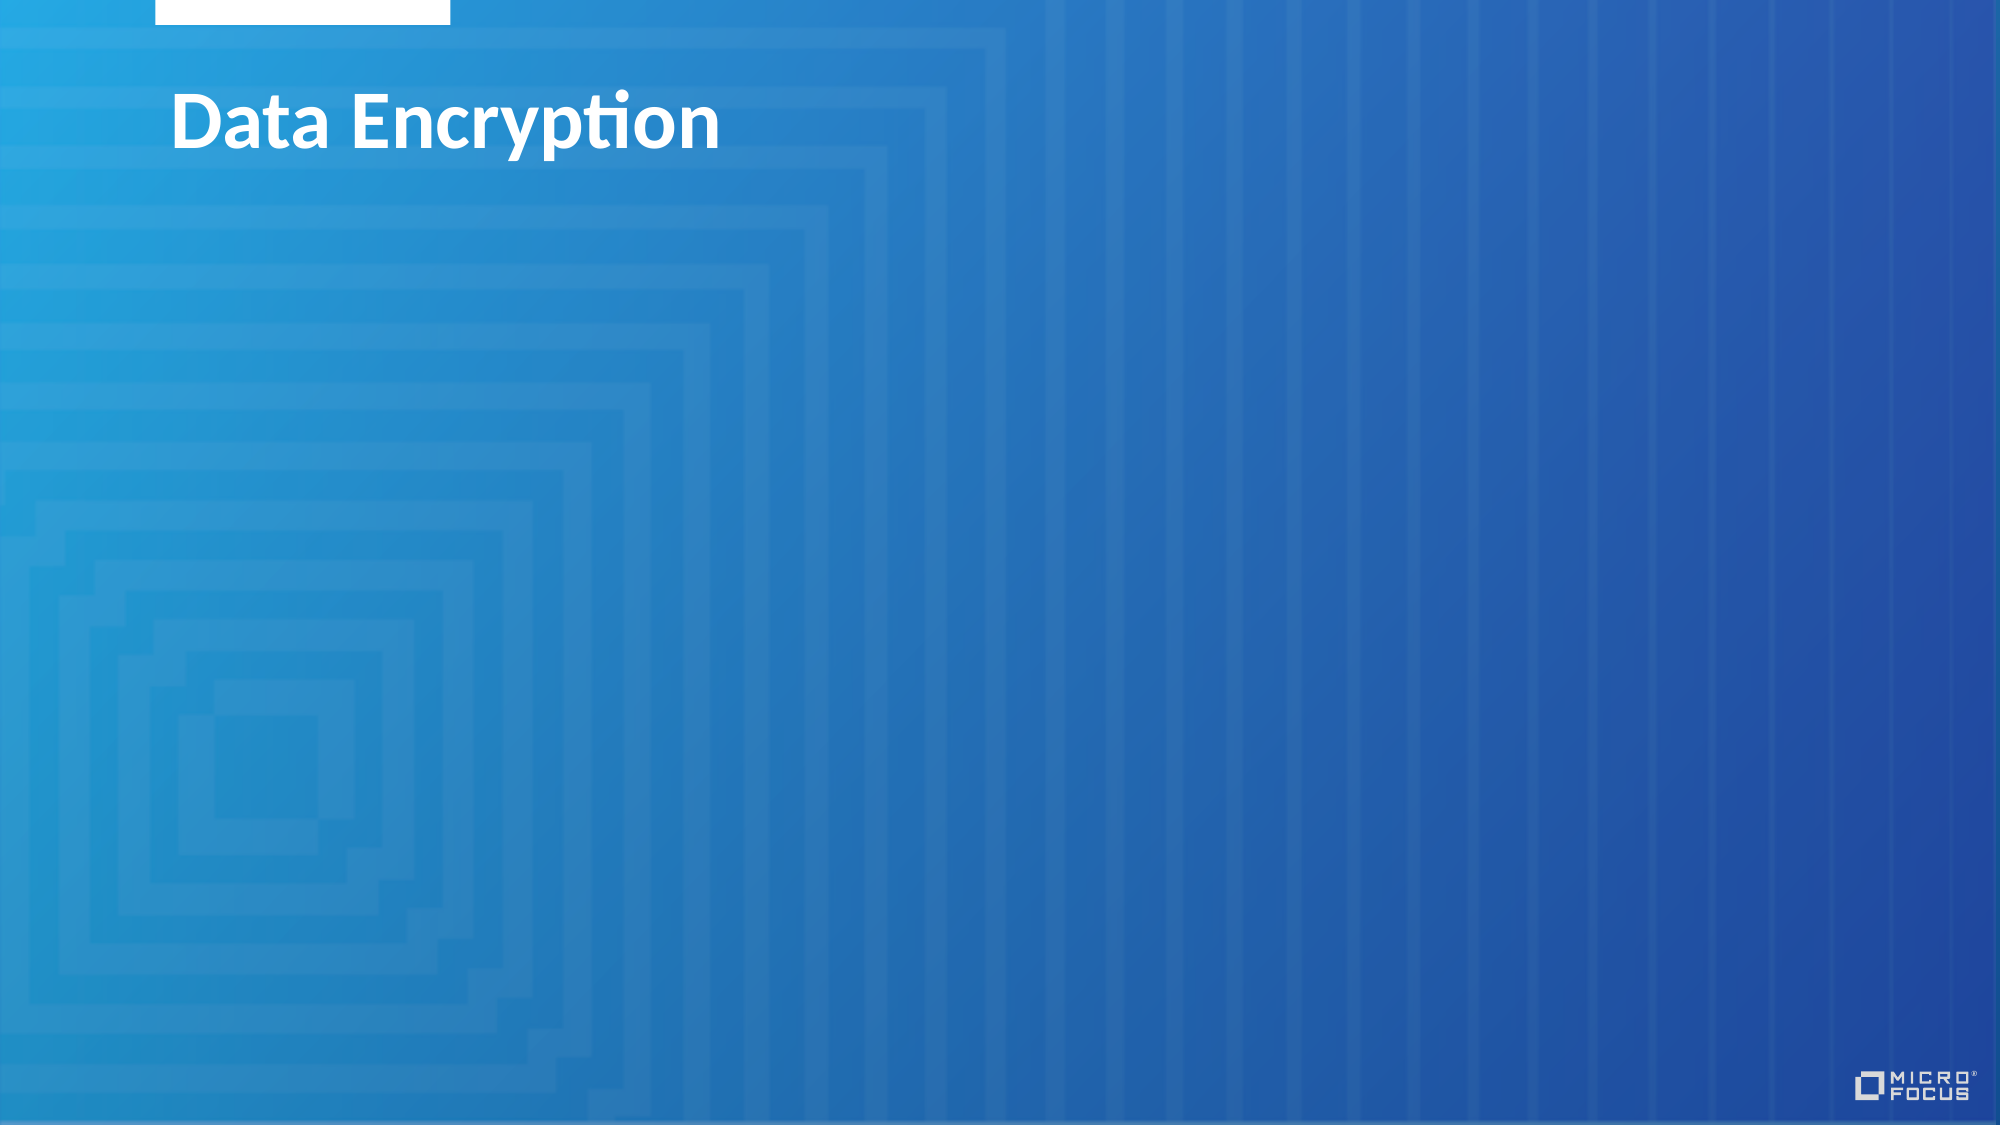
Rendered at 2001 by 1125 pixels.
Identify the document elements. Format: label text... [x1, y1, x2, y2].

title Data Encryption [155, 14, 1585, 230]
